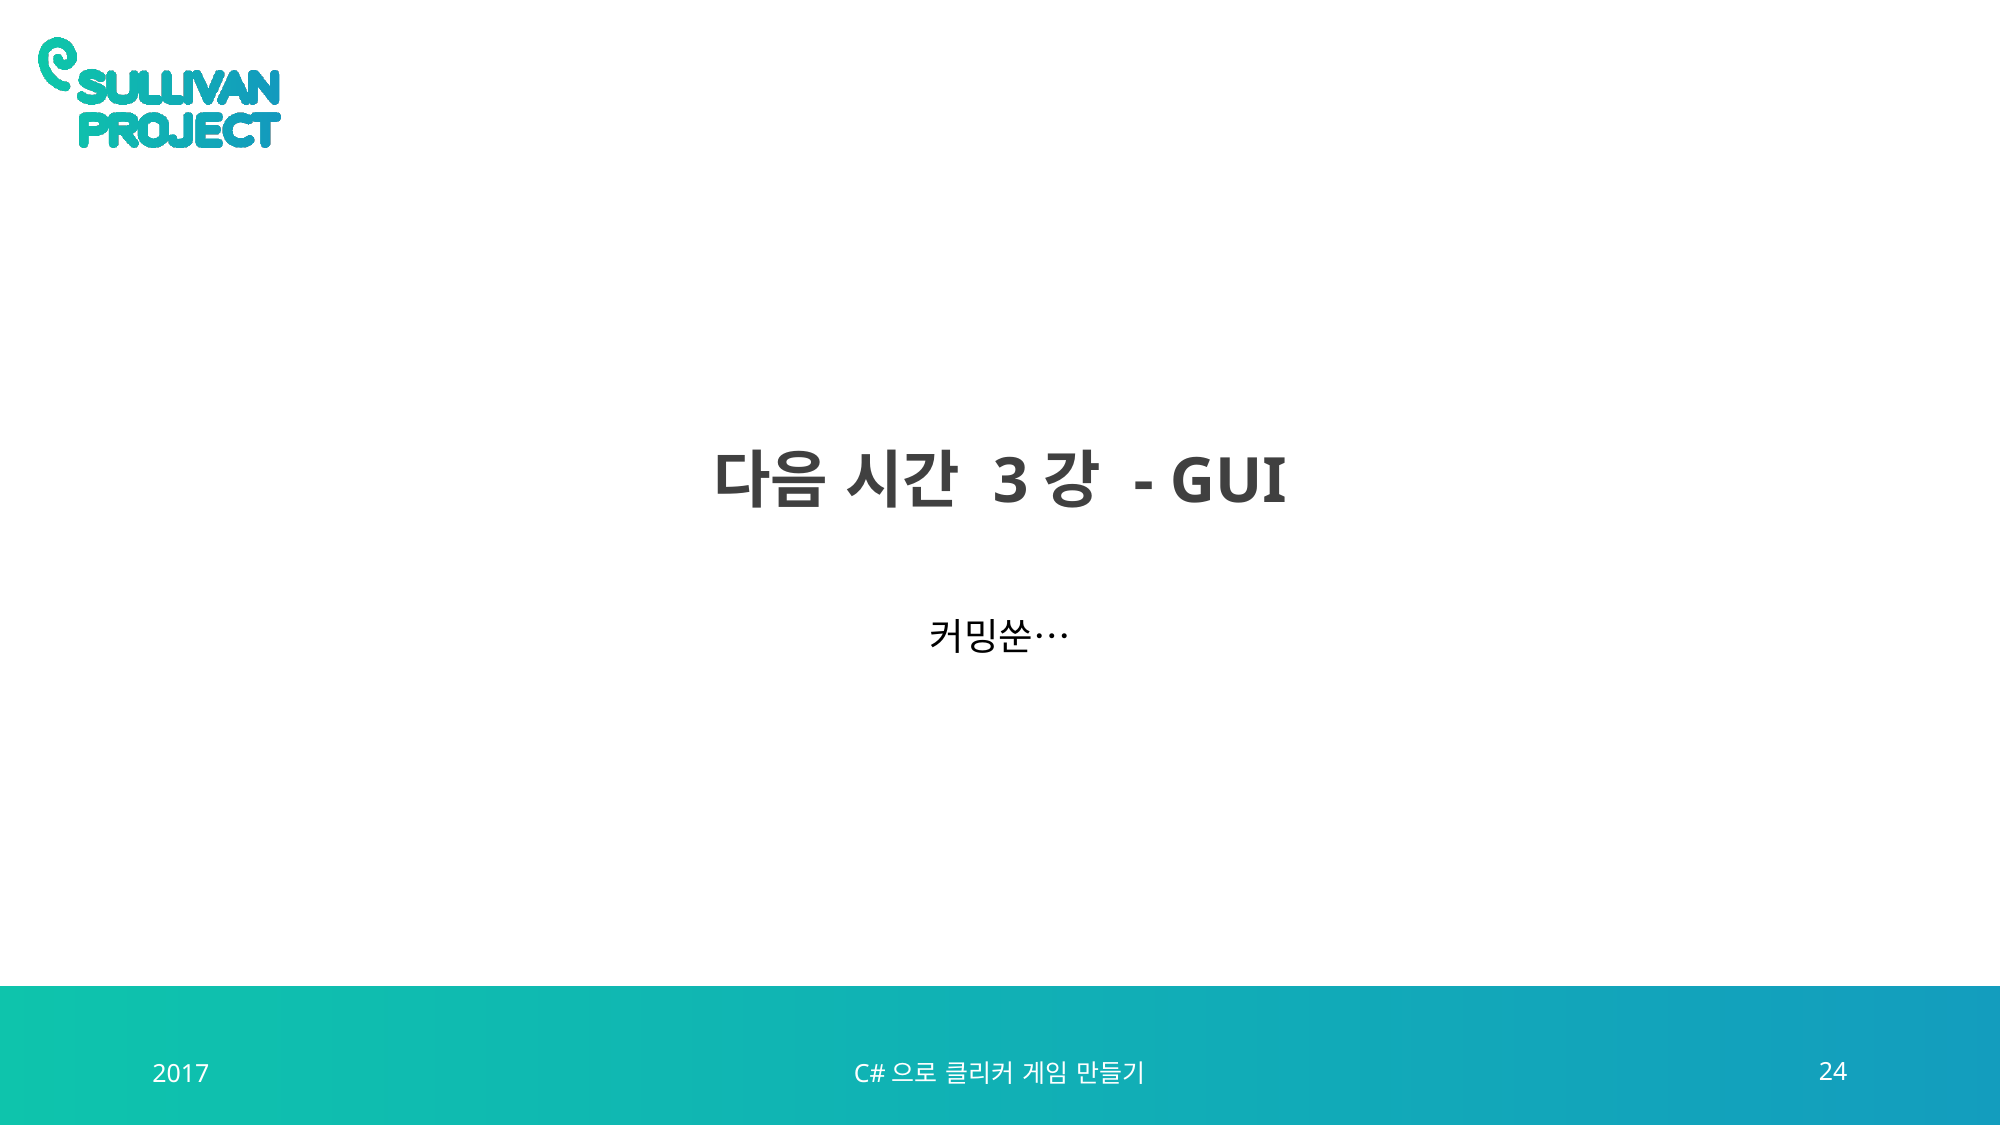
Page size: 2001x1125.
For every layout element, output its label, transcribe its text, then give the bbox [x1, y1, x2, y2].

slide_number 2017 [137, 1042, 588, 1103]
footer C#으로 클리커 게임 만들기 [662, 1042, 1338, 1103]
list 커밍쑨… [710, 610, 1290, 667]
title 다음 시간 3강 - GUI [526, 414, 1474, 552]
picture [38, 37, 281, 148]
slide_number 24 [1412, 1042, 1863, 1103]
